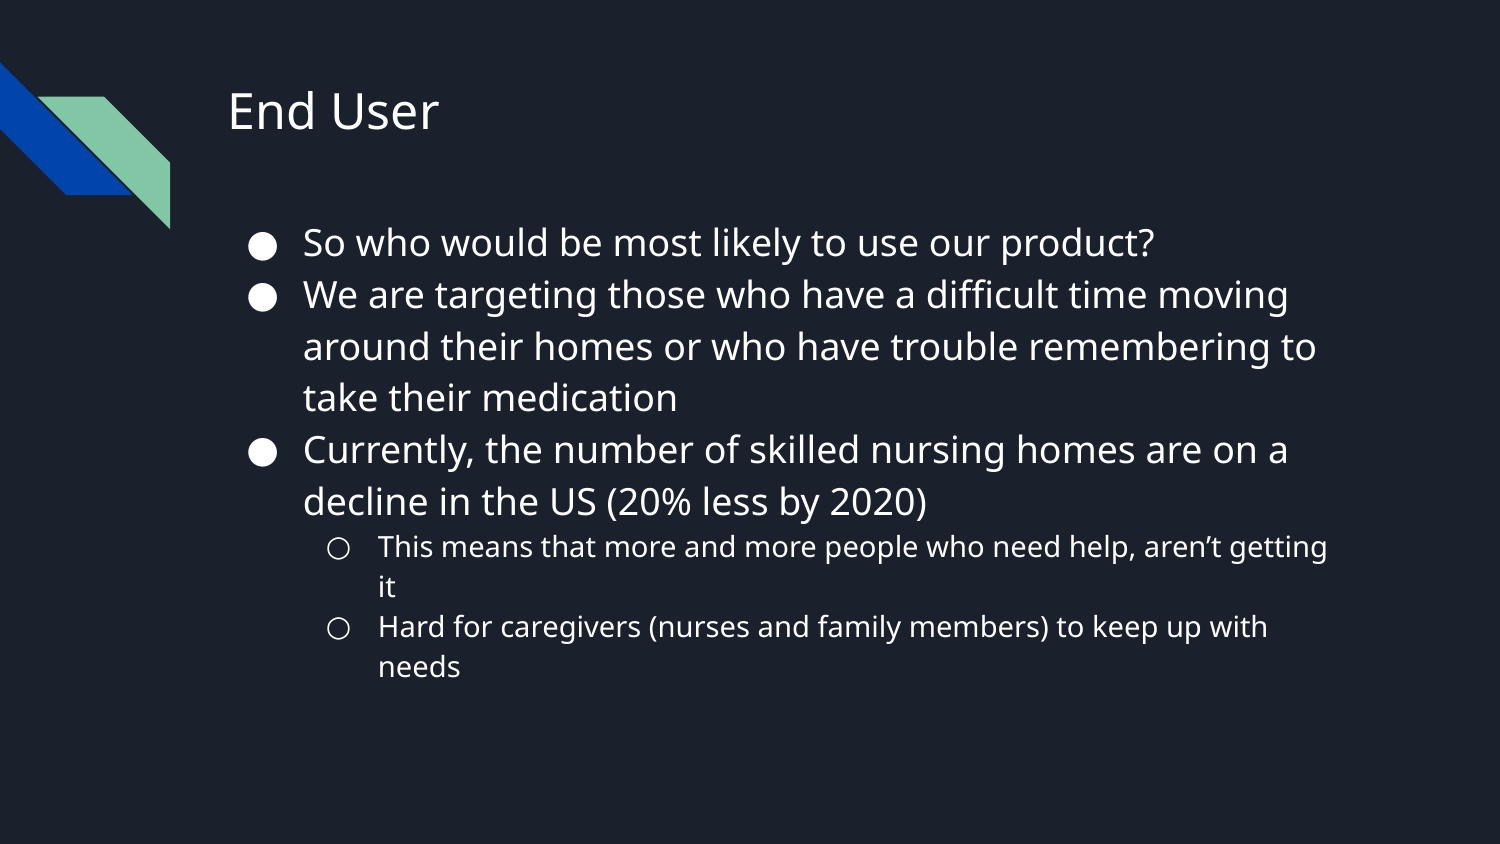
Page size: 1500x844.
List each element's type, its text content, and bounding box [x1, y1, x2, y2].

title End User [212, 64, 1368, 197]
list So who would be most likely to use our product? We are targeting those who have a difficult time moving around their homes or who have trouble remembering to take their medication Currently, the number of skilled nursing homes are on a decline in the US (20% less by 2020) This means that more and more people who need help, aren’t getting it Hard for caregivers (nurses and family members) to keep up with needs [212, 197, 1368, 735]
